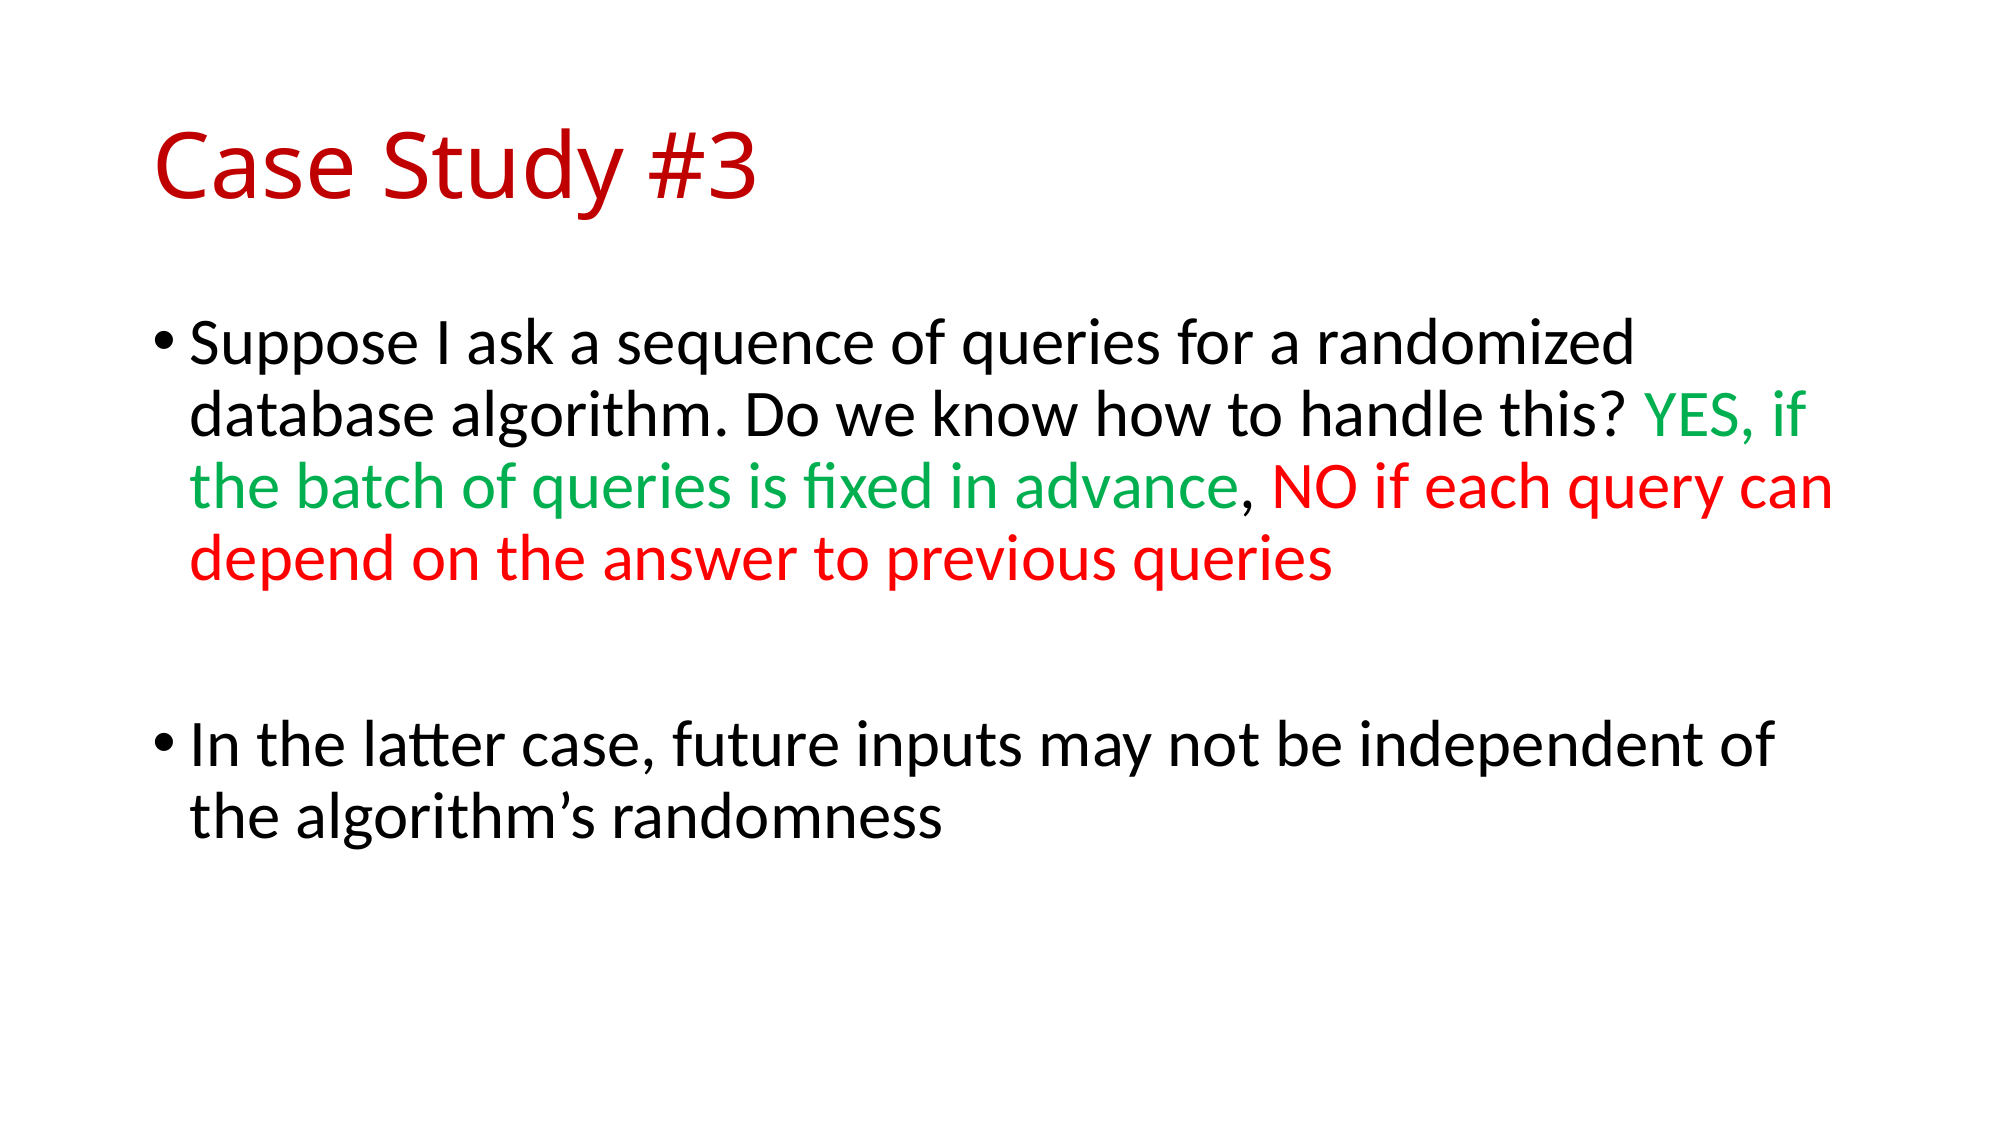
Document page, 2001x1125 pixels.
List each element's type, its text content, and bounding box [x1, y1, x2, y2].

title Case Study #3 [137, 59, 1863, 278]
list Suppose I ask a sequence of queries for a randomized database algorithm. Do we know how to handle this? YES, if the batch of queries is fixed in advance, NO if each query can depend on the answer to previous queries In the latter case, future inputs may not be independent of the algorithm’s randomness [137, 299, 1863, 1014]
